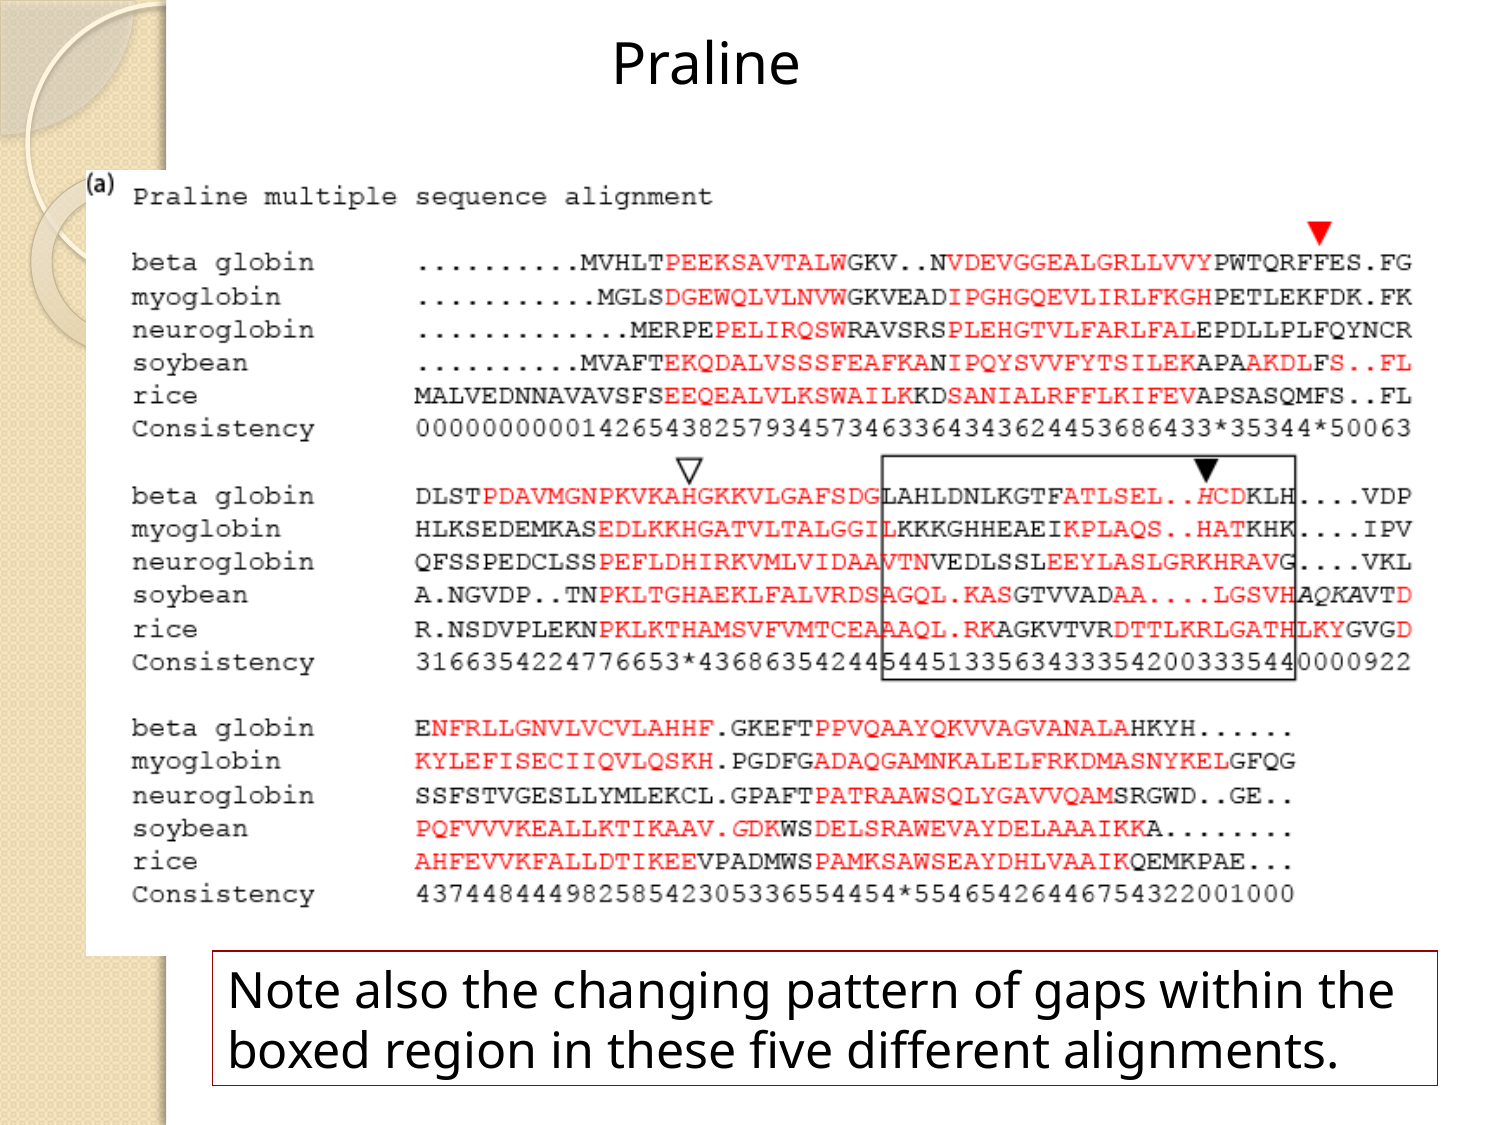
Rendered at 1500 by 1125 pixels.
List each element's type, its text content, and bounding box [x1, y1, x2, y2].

picture [86, 169, 1414, 956]
text_box Note also the changing pattern of gaps within the boxed region in these five different alignments. [212, 950, 1438, 1086]
text_box Praline [596, 19, 816, 104]
